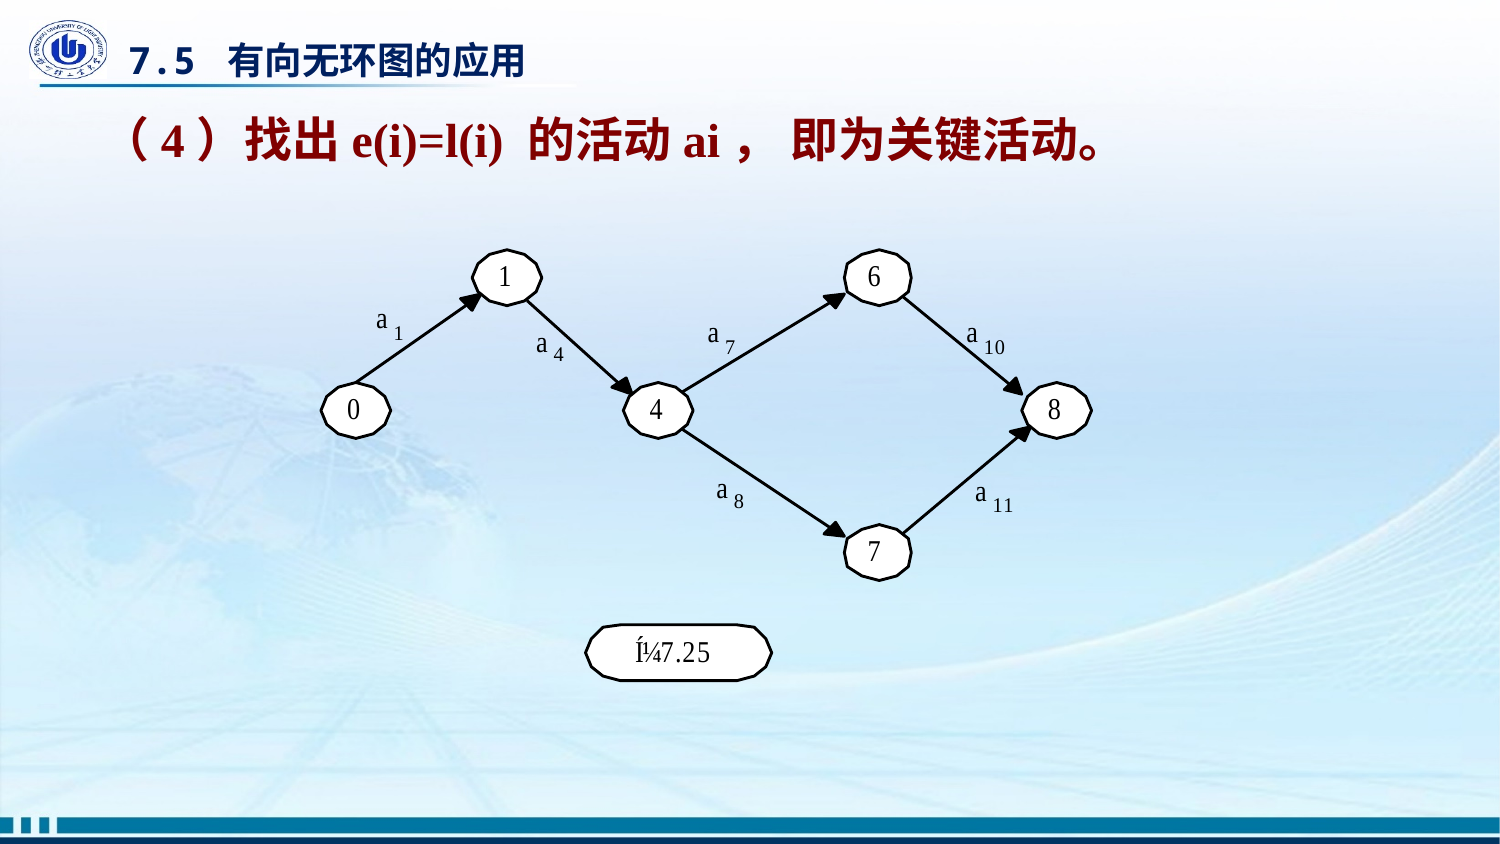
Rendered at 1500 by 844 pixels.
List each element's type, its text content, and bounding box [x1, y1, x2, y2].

title 7.5 有向无环图的应用 [122, 28, 636, 76]
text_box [309, 240, 1104, 690]
list （4）找出e(i)=l(i) 的活动ai， 即为关键活动。 [86, 97, 1415, 768]
picture [0, 0, 1500, 844]
